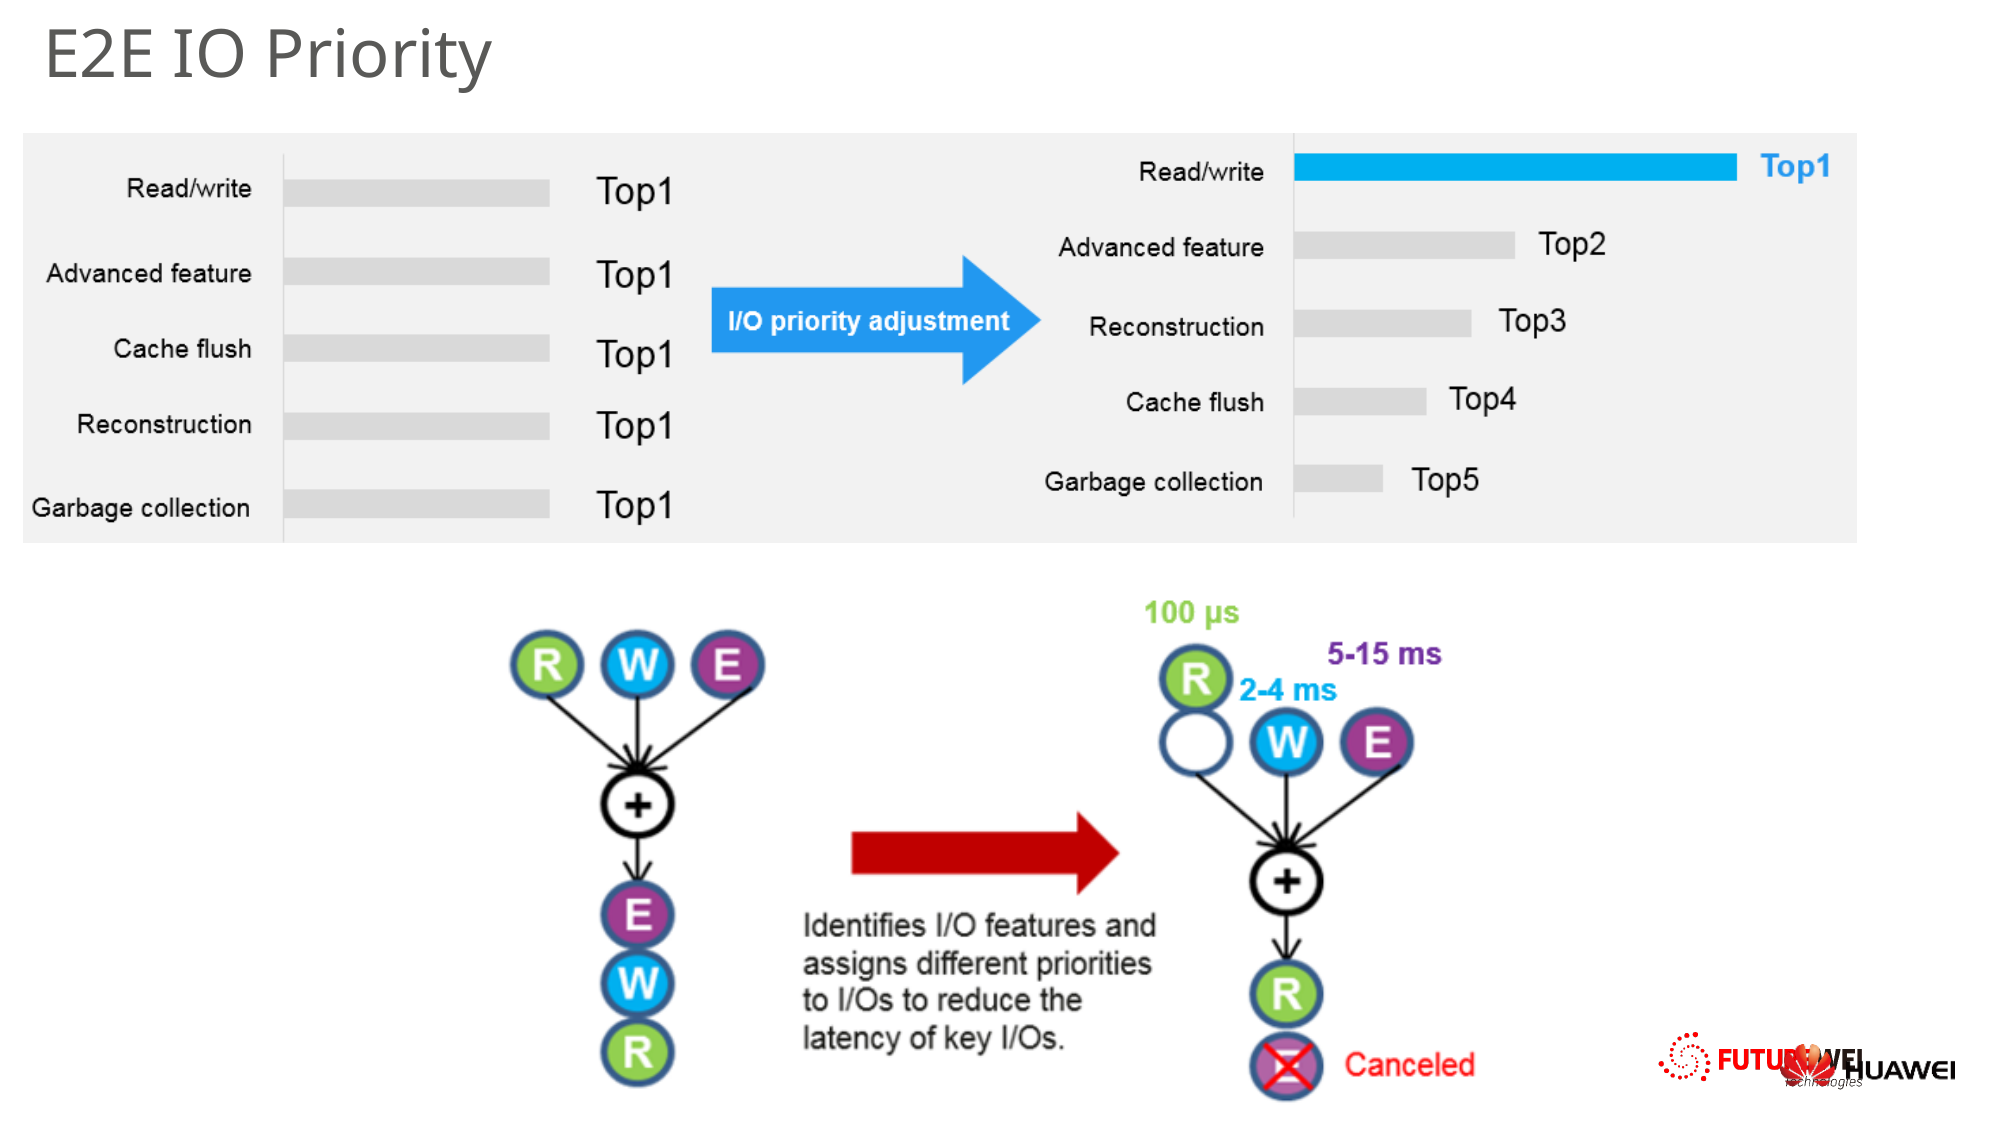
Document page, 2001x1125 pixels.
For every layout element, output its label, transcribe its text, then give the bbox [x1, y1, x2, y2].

picture [1638, 1011, 1955, 1102]
picture [23, 133, 1857, 543]
text_box E2E IO Priority [28, 11, 509, 99]
picture [490, 582, 1486, 1106]
